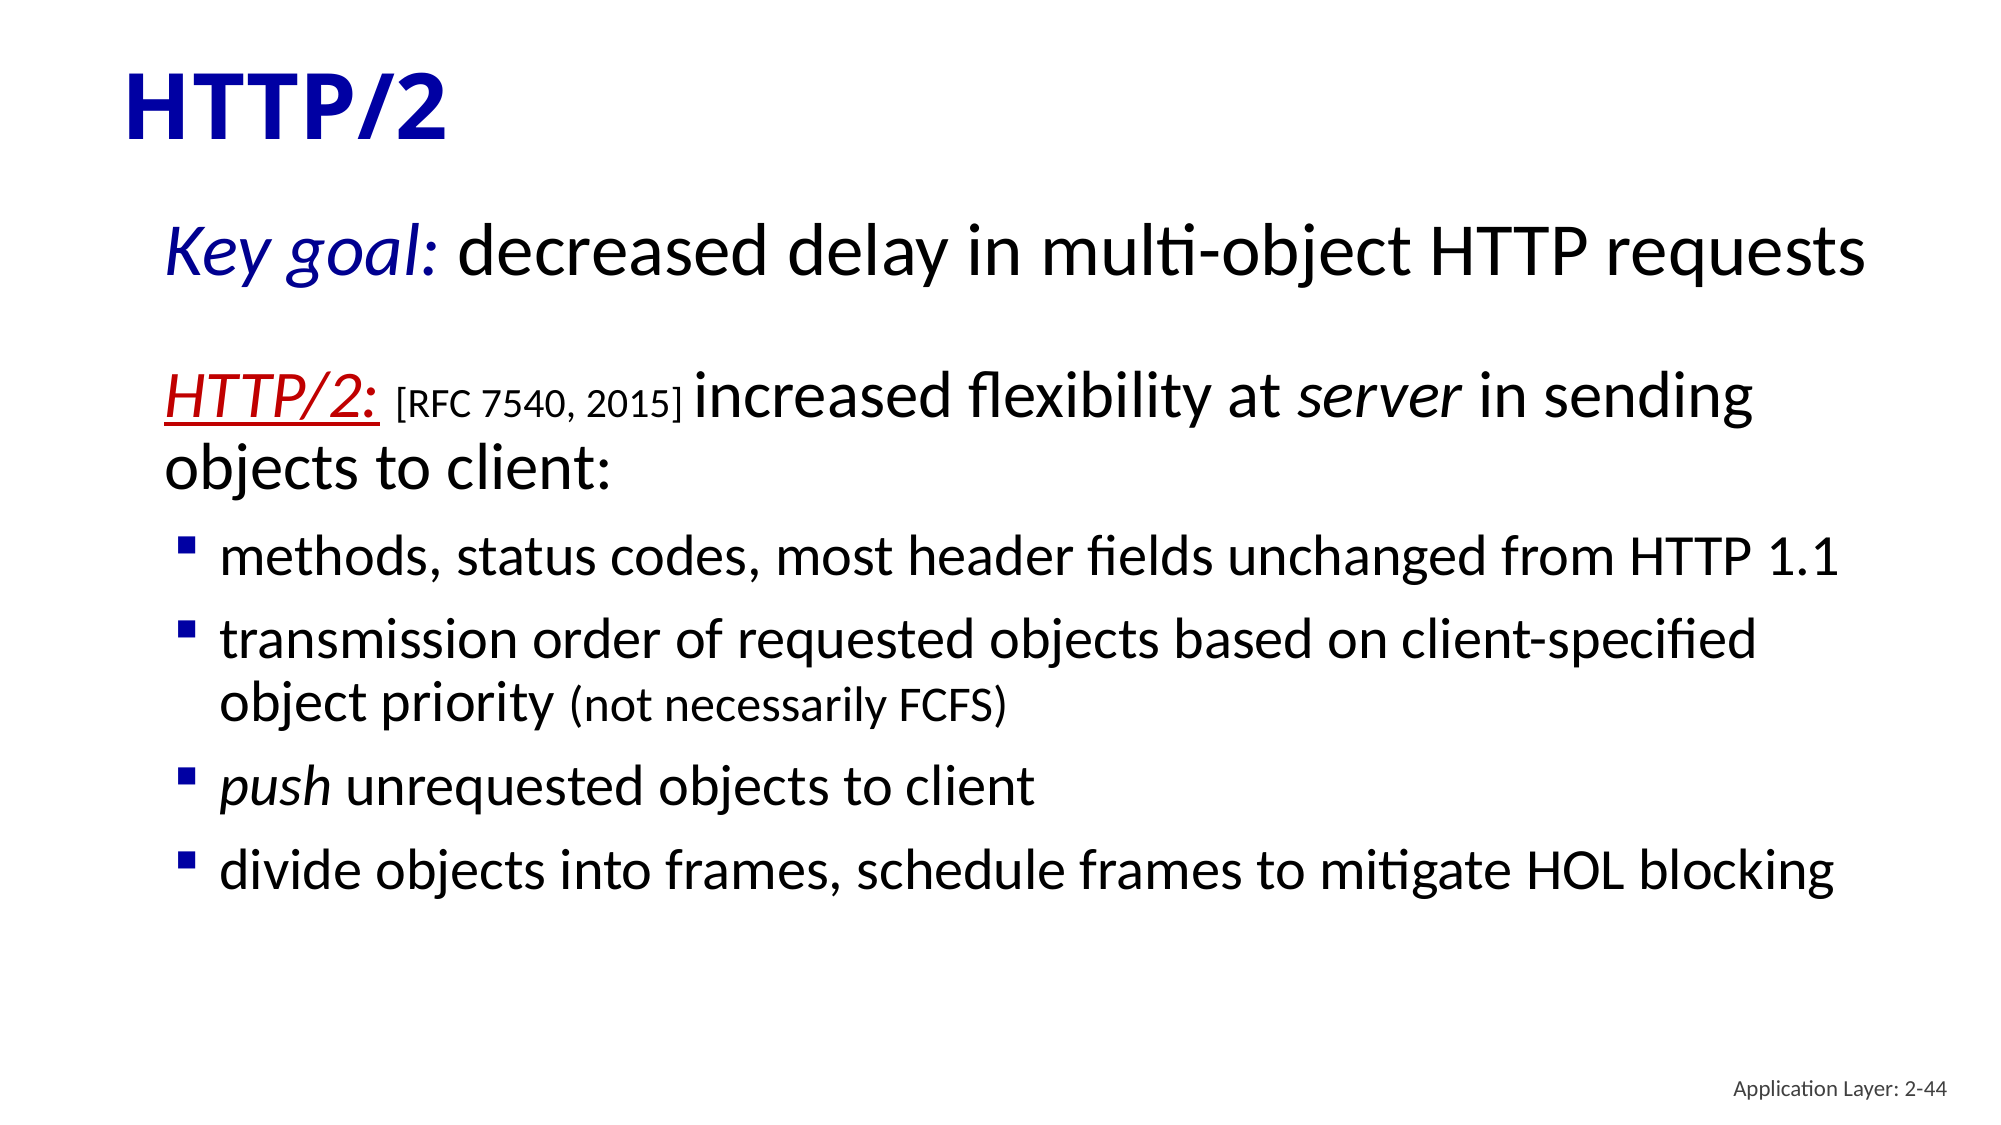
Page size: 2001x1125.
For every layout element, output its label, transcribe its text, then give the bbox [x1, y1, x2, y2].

text_box Key goal: decreased delay in multi-object HTTP requests [93, 202, 1918, 286]
title HTTP/2 [106, 36, 1832, 184]
text_box HTTP/2: [RFC 7540, 2015] increased flexibility at server in sending objects to client: methods, status codes, most header fields unchanged from HTTP 1.1 transmission order of requested objects based on client-specified object priority (not necessarily FCFS) push unrequested objects to client divide objects into frames, schedule frames to mitigate HOL blocking [147, 352, 1864, 1089]
slide_number Application Layer: 2- [1512, 1056, 1963, 1117]
